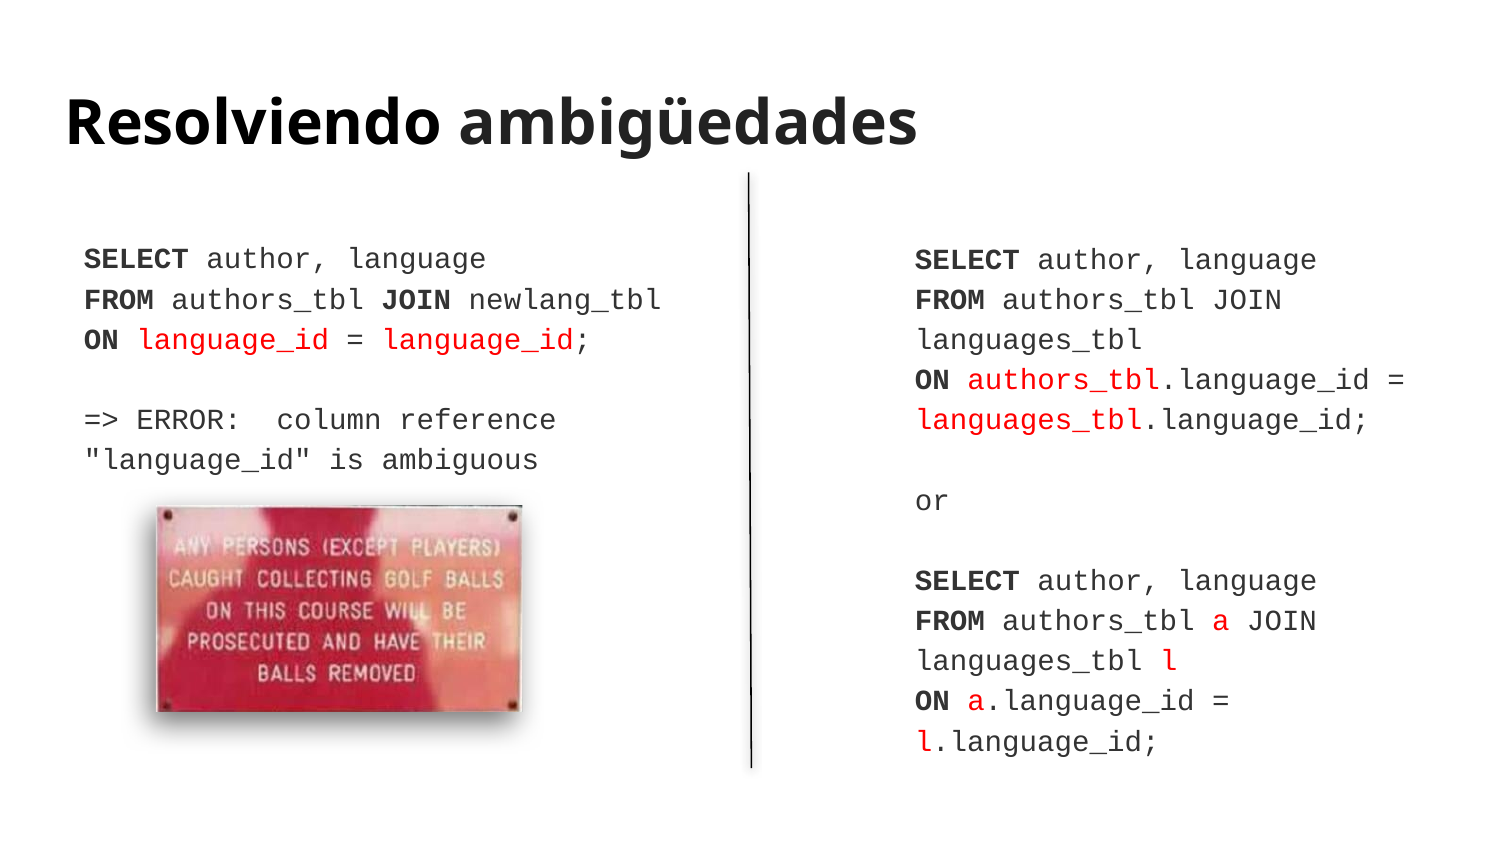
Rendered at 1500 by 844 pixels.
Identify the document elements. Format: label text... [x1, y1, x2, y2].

title Resolviendo ambigüedades [49, 67, 1448, 173]
text_box SELECT author, language FROM authors_tbl JOIN newlang_tbl ON language_id = language_id; => ERROR: column reference "language_id" is ambiguous [68, 219, 720, 565]
text_box SELECT author, language FROM authors_tbl JOIN languages_tbl ON authors_tbl.language_id = languages_tbl.language_id; or SELECT author, language FROM authors_tbl a JOIN languages_tbl l ON a.language_id = l.language_id; [899, 219, 1453, 712]
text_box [748, 172, 752, 769]
picture [155, 504, 523, 713]
